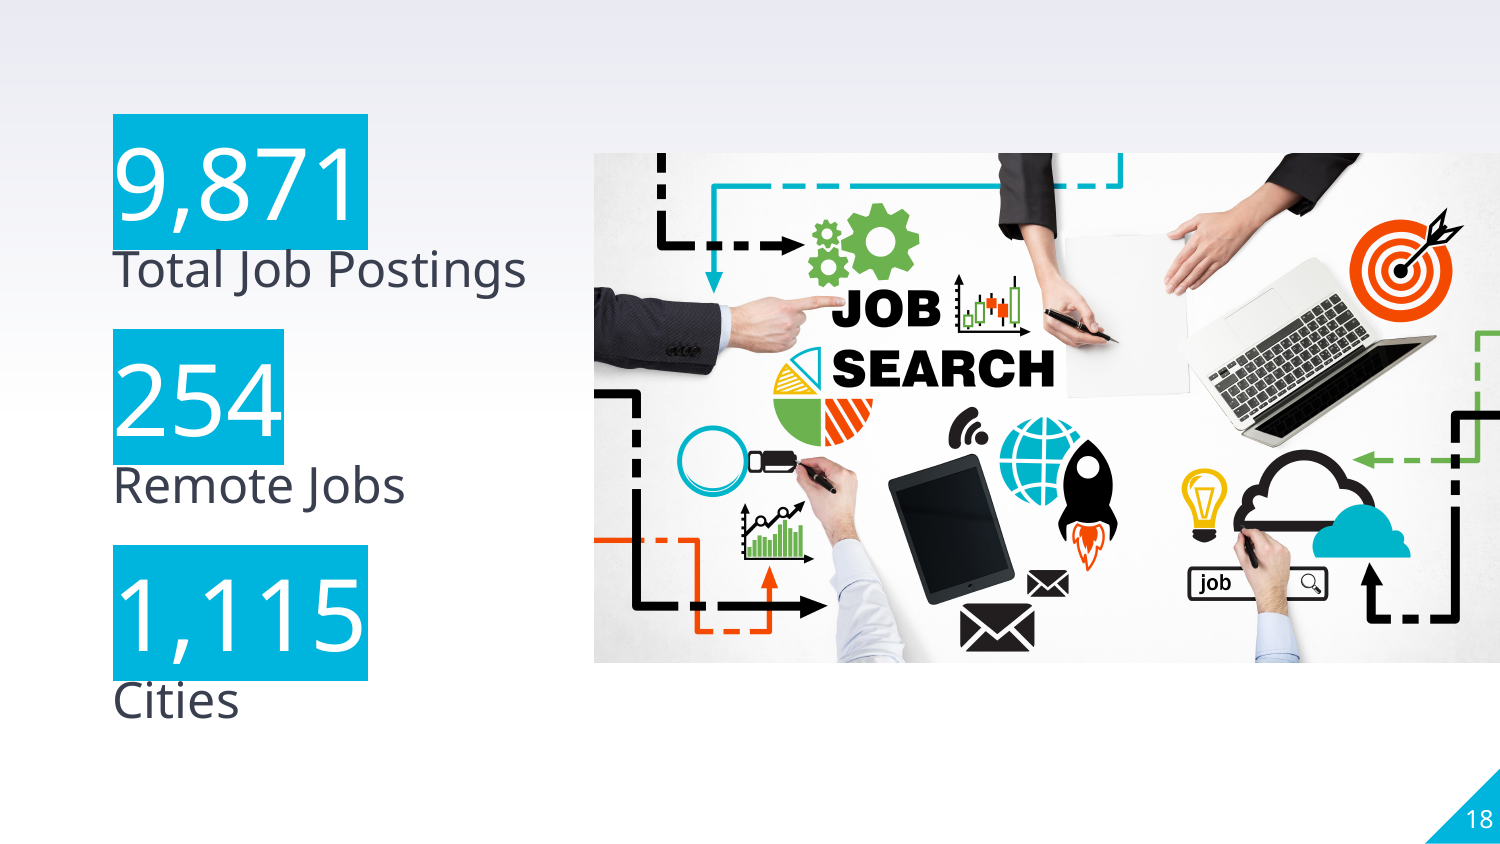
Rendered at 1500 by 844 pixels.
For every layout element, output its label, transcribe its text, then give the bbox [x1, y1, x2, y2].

subtitle Total Job Postings [112, 231, 589, 308]
subtitle Cities [112, 662, 777, 739]
title 9,871 [112, 143, 777, 231]
picture [594, 153, 1500, 663]
title 1,115 [112, 575, 589, 662]
title 254 [112, 359, 589, 447]
slide_number 18 [1418, 760, 1494, 838]
subtitle Remote Jobs [112, 447, 589, 524]
